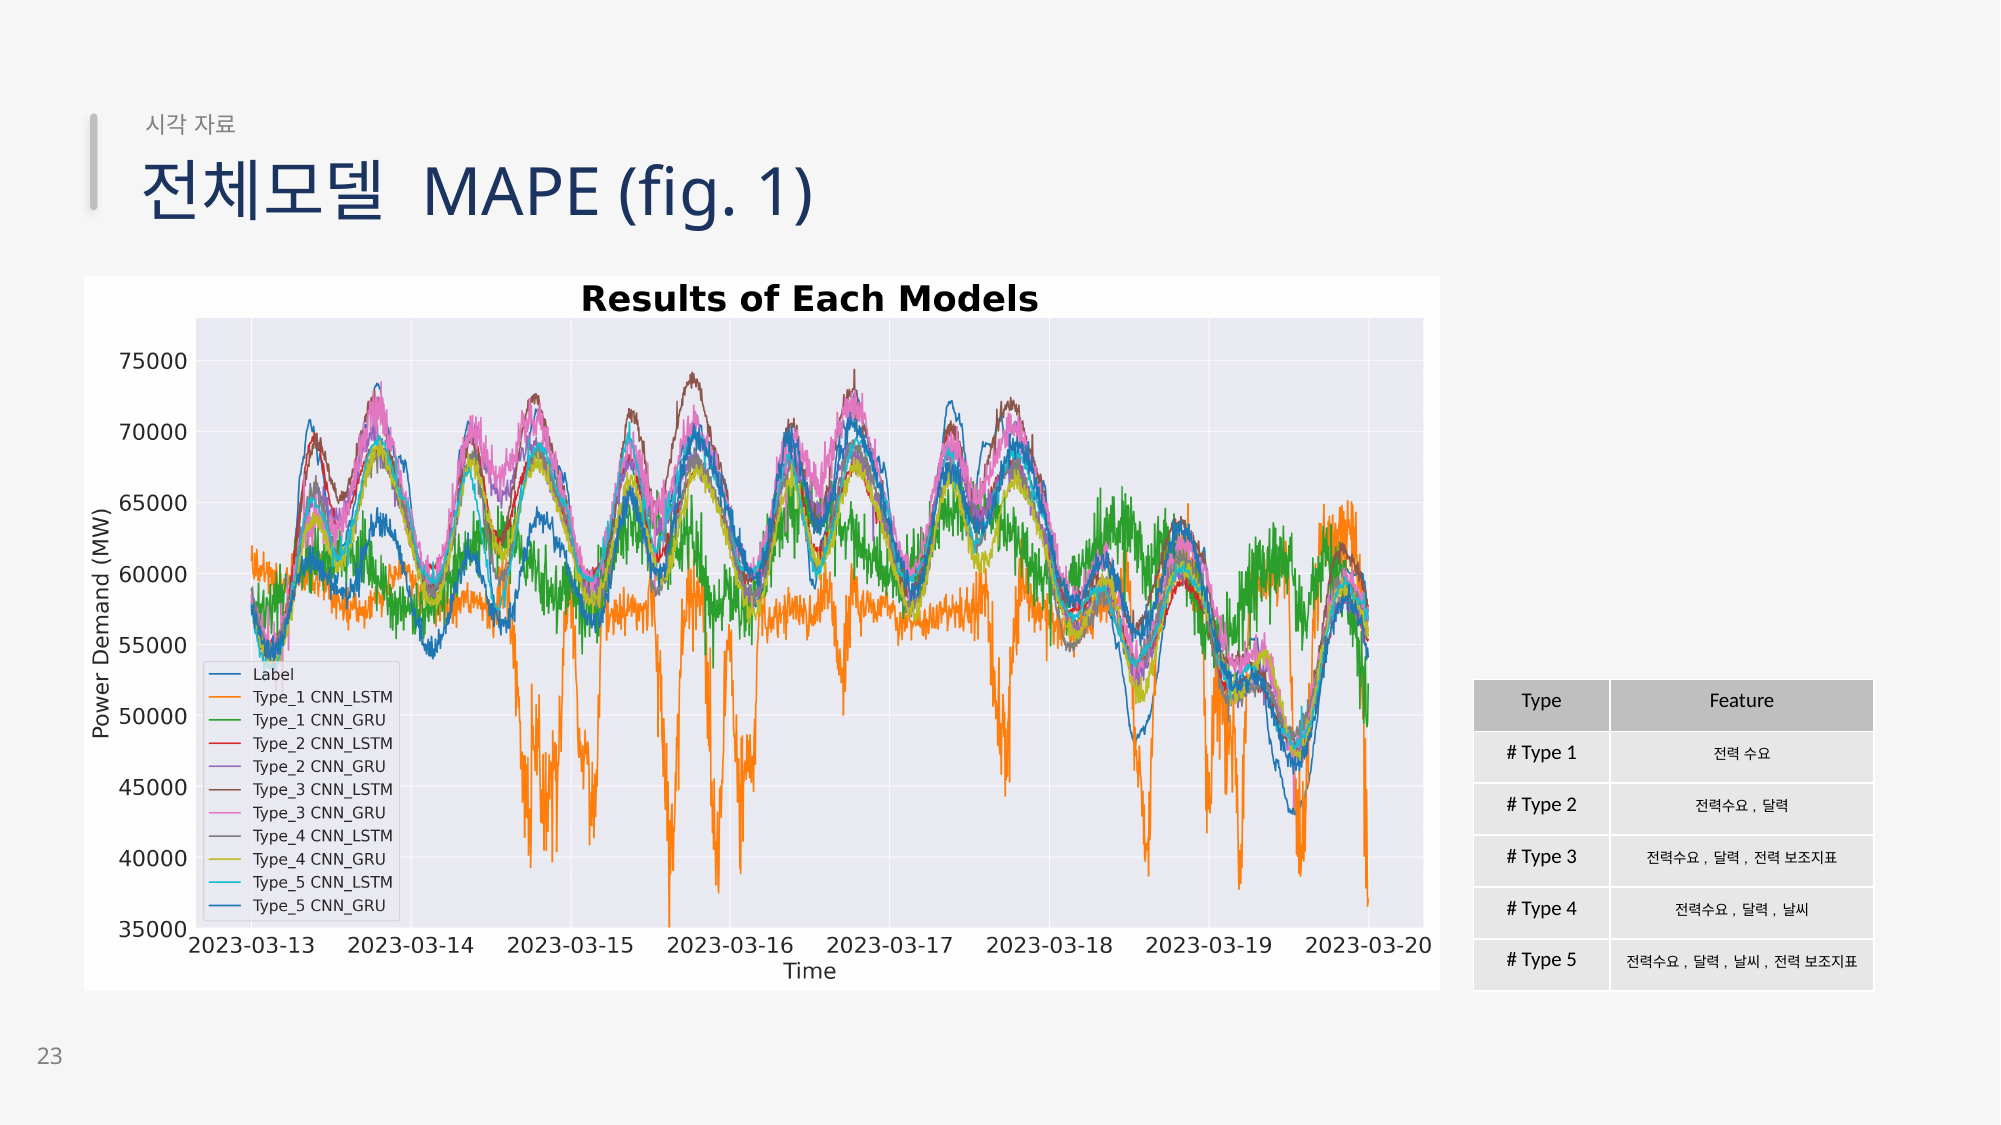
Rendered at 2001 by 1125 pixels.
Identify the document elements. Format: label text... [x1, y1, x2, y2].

table_cell 전력수요, 달력, 날씨 [1611, 888, 1873, 938]
table_cell 전력수요, 달력 [1611, 784, 1873, 834]
table_cell # Type 4 [1474, 888, 1609, 938]
table_cell 전력수요, 달력, 전력 보조지표 [1611, 836, 1873, 886]
picture [84, 276, 1440, 991]
table_cell # Type 2 [1474, 784, 1609, 834]
table_header Feature [1611, 680, 1873, 731]
text_box 전체모델 MAPE (fig. 1) [125, 141, 1813, 237]
text_box 23 [22, 1033, 93, 1099]
table_cell 전력 수요 [1611, 732, 1873, 782]
text_box 시각 자료 [130, 103, 252, 146]
table_cell # Type 5 [1474, 940, 1609, 990]
table_cell # Type 3 [1474, 836, 1609, 886]
table_header Type [1474, 680, 1609, 731]
table_cell # Type 1 [1474, 732, 1609, 782]
text_box [89, 112, 99, 212]
table_cell 전력수요, 달력, 날씨, 전력 보조지표 [1611, 940, 1873, 990]
